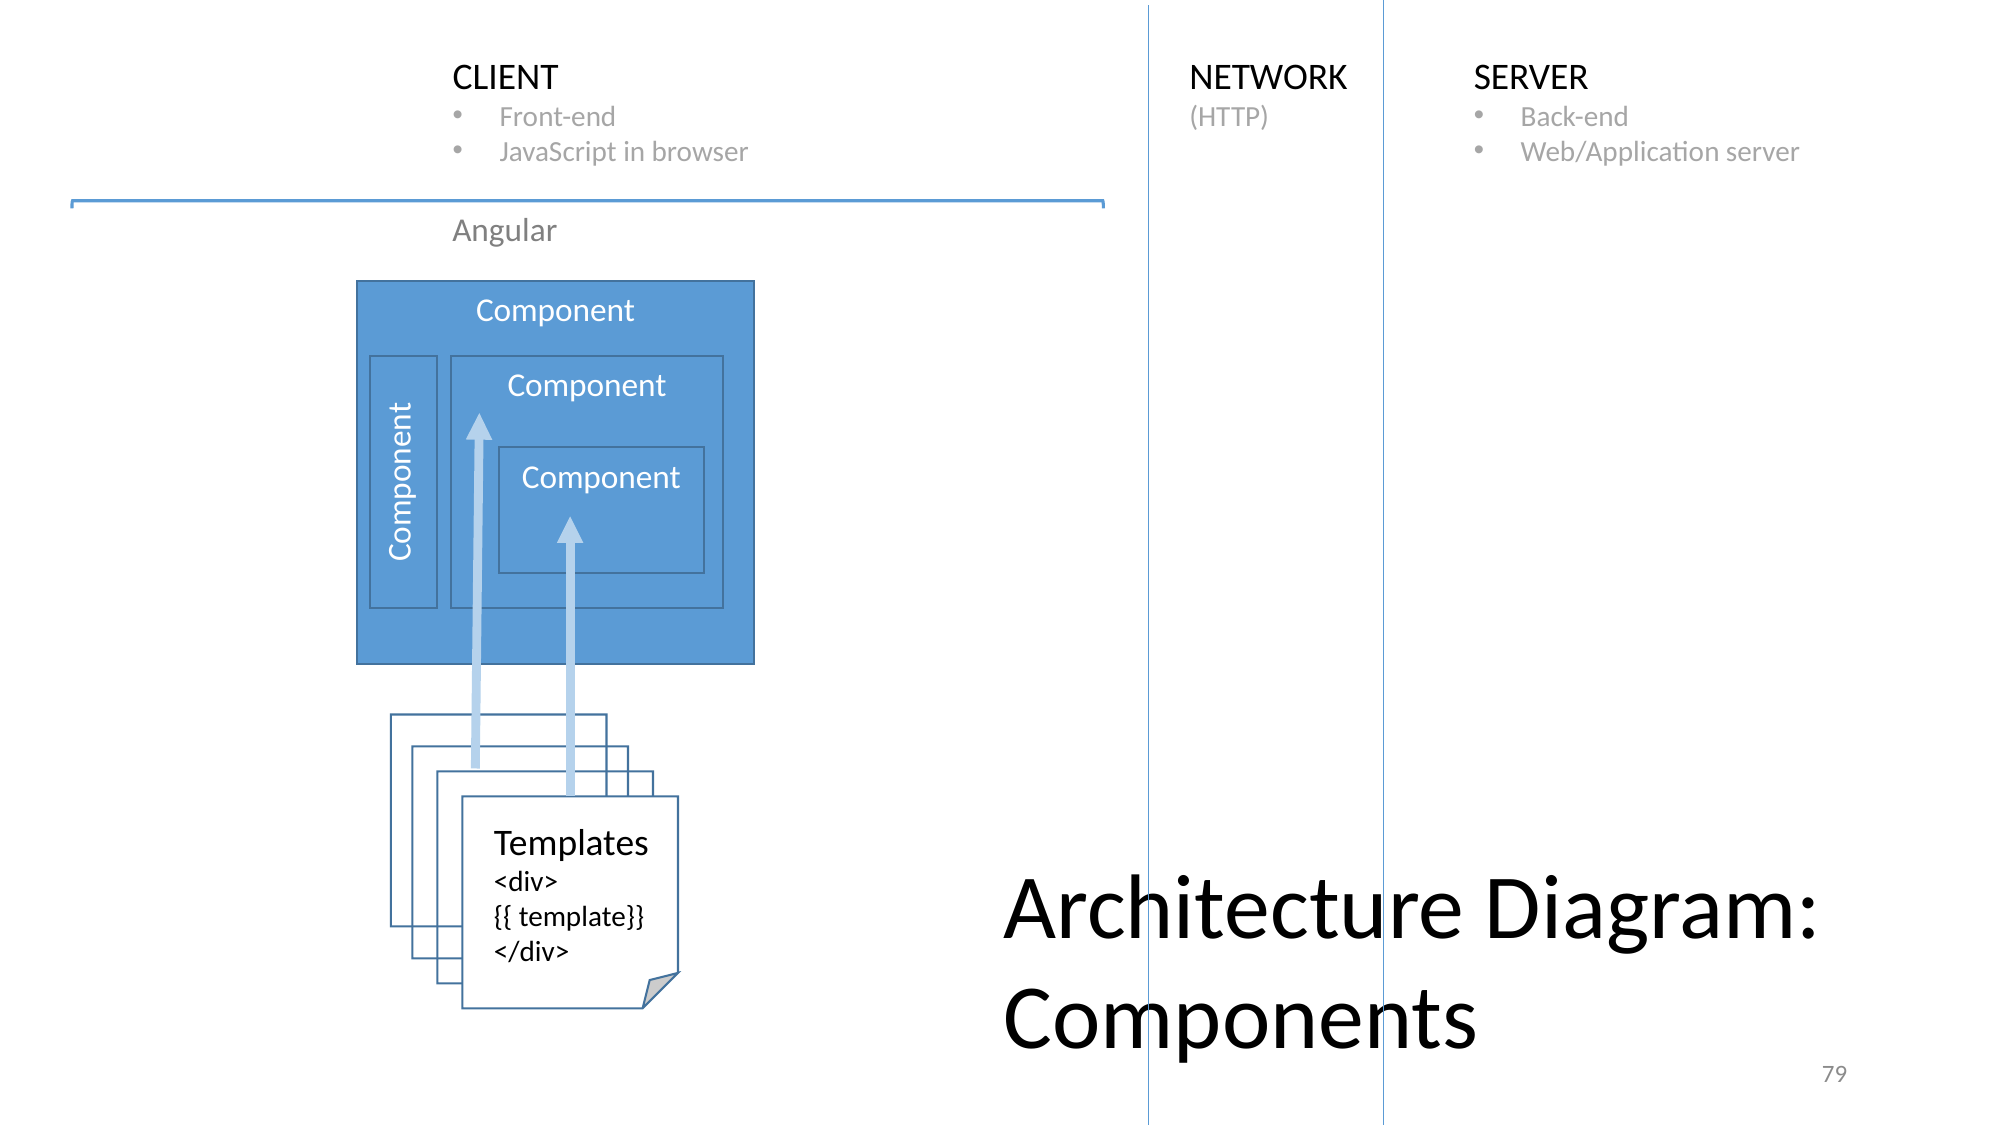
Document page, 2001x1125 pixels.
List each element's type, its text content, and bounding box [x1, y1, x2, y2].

slide_number 79 [1412, 1042, 1863, 1103]
text_box [1027, 200, 1104, 209]
text_box Component [450, 355, 724, 609]
text_box Component [498, 446, 705, 574]
text_box Component [356, 280, 755, 665]
text_box [575, 770, 655, 795]
text_box [608, 745, 630, 770]
text_box [71, 200, 437, 209]
text_box Templates <div> {{ template}} </div> [479, 810, 724, 975]
text_box NETWORK (HTTP) [1174, 44, 1383, 140]
text_box Architecture Diagram: Components [1149, 839, 1383, 1075]
text_box [575, 713, 608, 770]
text_box Architecture Diagram: Components [988, 839, 1148, 1075]
text_box [436, 770, 566, 985]
text_box Component [369, 355, 438, 609]
text_box Angular [437, 200, 1027, 256]
text_box Architecture Diagram: Components [1384, 839, 1858, 1075]
text_box [461, 795, 680, 1010]
text_box CLIENT Front-end JavaScript in browser [437, 44, 864, 175]
text_box [411, 928, 436, 960]
text_box NETWORK (HTTP) [1384, 44, 1601, 140]
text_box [475, 412, 480, 769]
text_box [389, 713, 566, 928]
text_box SERVER Back-end Web/Application server [1459, 44, 1885, 175]
